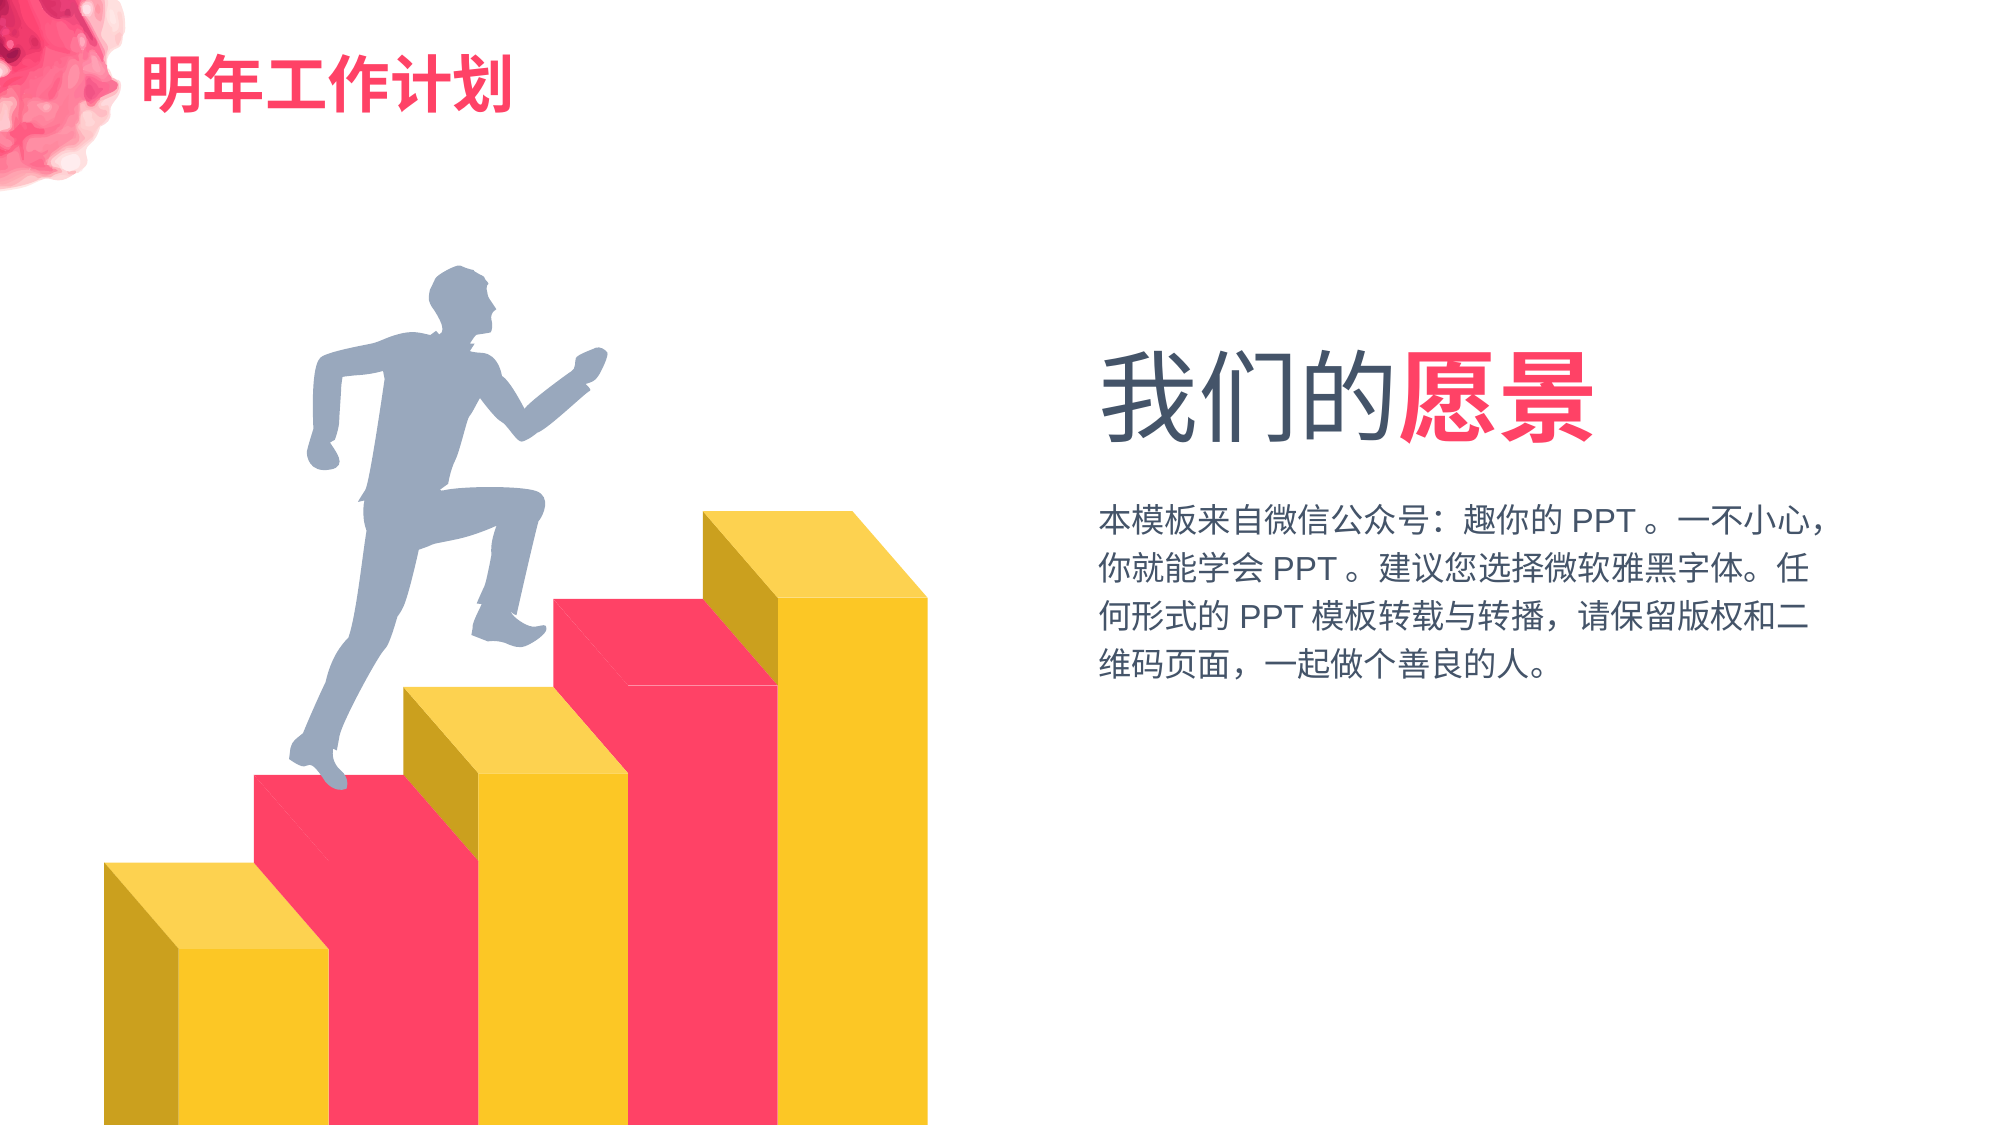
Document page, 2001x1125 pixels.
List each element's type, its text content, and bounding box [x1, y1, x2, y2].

text_box [253, 774, 479, 862]
text_box 我们的愿景 [1098, 334, 1942, 455]
text_box [478, 774, 628, 1125]
text_box [104, 862, 179, 1125]
text_box [253, 776, 329, 950]
text_box [403, 686, 629, 774]
text_box [289, 265, 608, 790]
text_box [403, 688, 478, 859]
text_box [179, 949, 328, 1125]
text_box [553, 600, 629, 773]
text_box [628, 686, 778, 1125]
text_box 明年工作计划 [125, 37, 531, 128]
text_box [328, 862, 479, 1125]
text_box [702, 511, 928, 598]
text_box [105, 862, 327, 949]
text_box 本模板来自微信公众号：趣你的PPT。一不小心，你就能学会PPT。建议您选择微软雅黑字体。任何形式的PPT模板转载与转播，请保留版权和二维码页面，一起做个善良的人。 [1098, 491, 1837, 684]
text_box [702, 512, 778, 684]
text_box [553, 598, 778, 686]
text_box [778, 598, 928, 1125]
